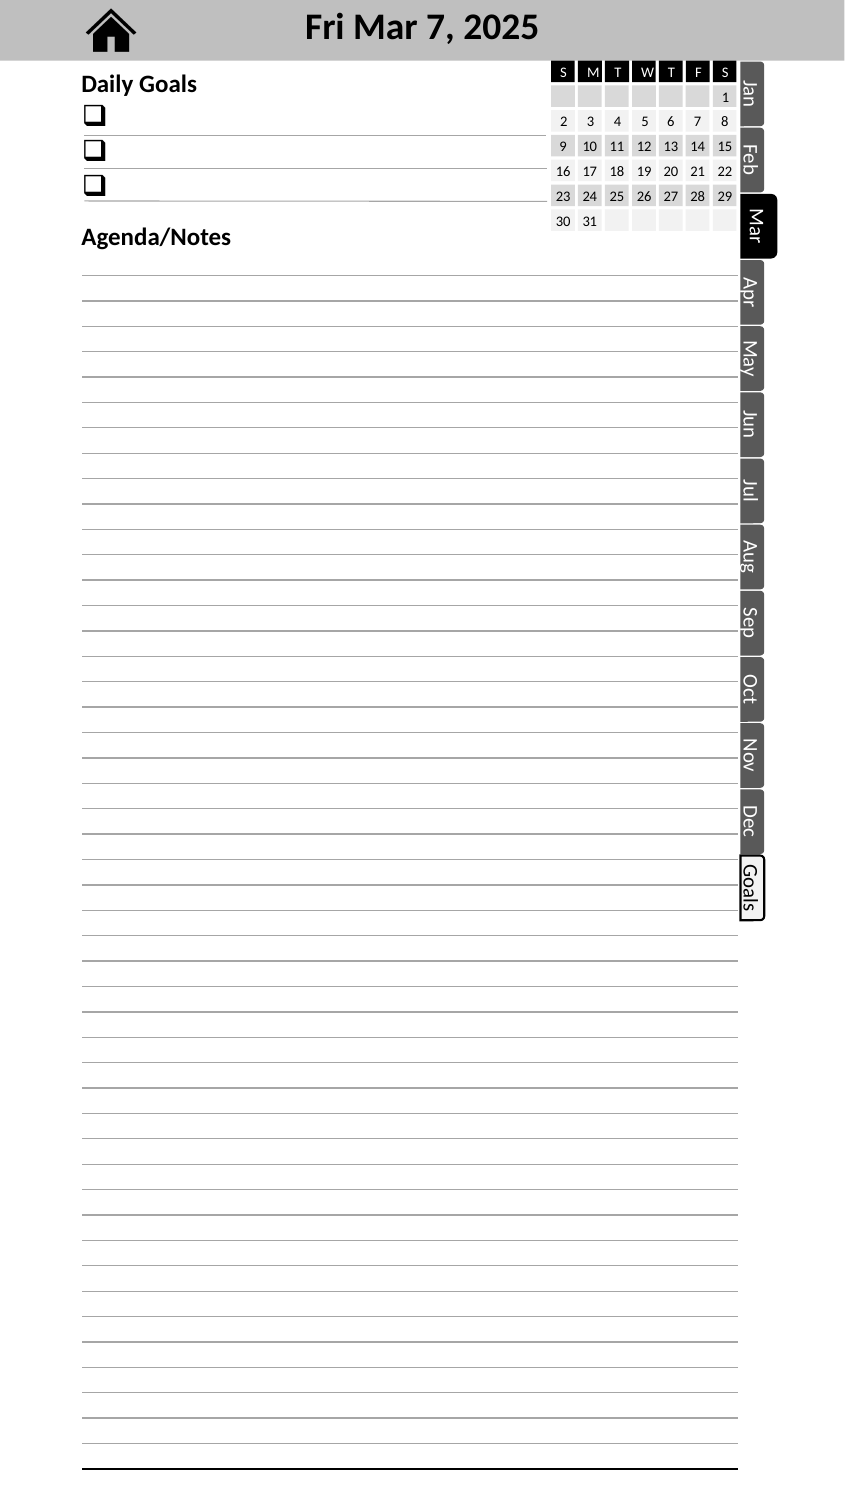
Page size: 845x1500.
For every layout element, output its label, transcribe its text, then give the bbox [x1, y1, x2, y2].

picture [82, 1, 140, 59]
list Fri Mar 7, 2025 [190, 0, 655, 61]
